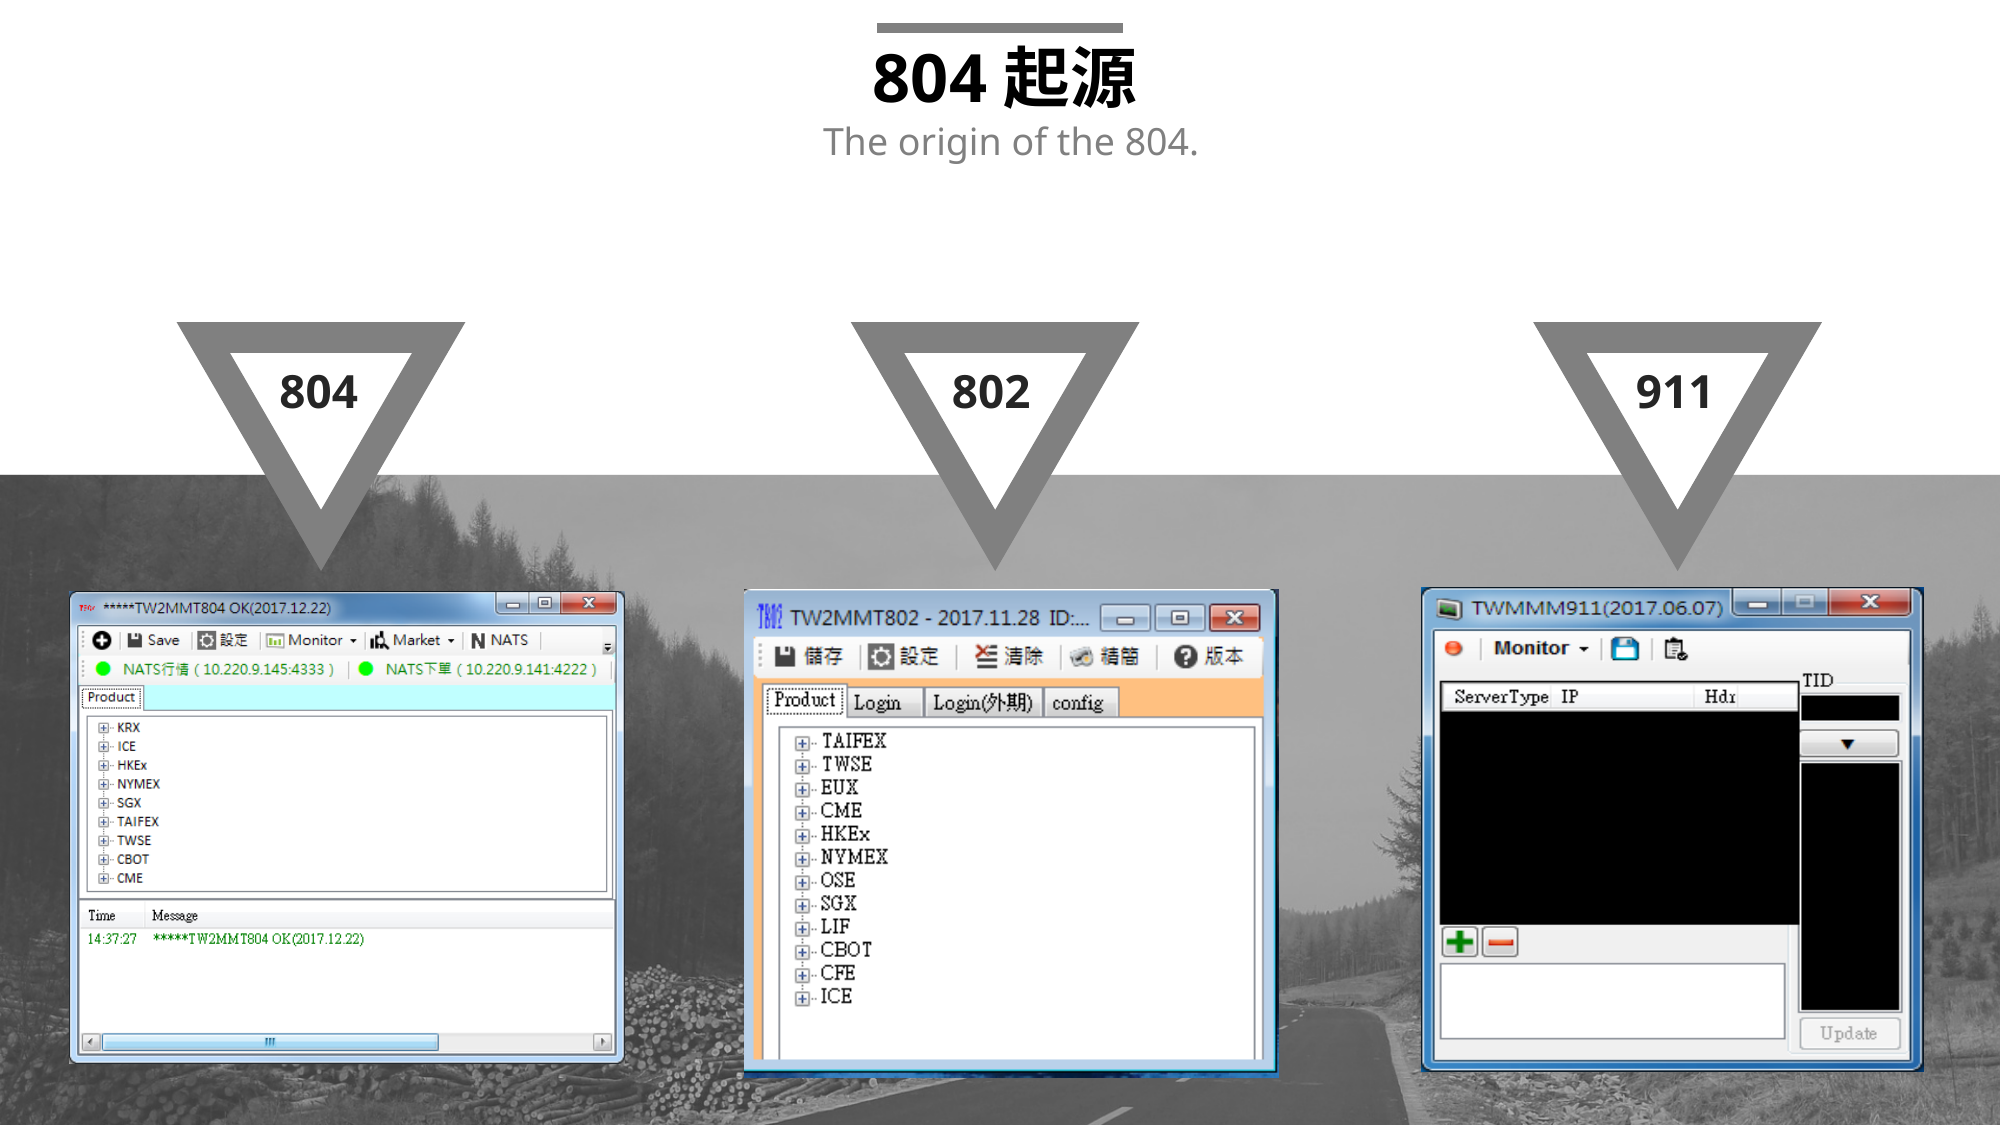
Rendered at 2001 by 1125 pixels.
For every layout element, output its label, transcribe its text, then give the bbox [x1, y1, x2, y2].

text_box 804 [264, 355, 395, 425]
text_box The origin of the 804. [808, 110, 1215, 170]
text_box [875, 336, 1115, 474]
text_box 911 [1621, 355, 1748, 425]
text_box [1558, 336, 1798, 474]
text_box 804起源 [857, 28, 1157, 110]
picture [0, 474, 2000, 1125]
text_box 802 [937, 355, 1076, 425]
text_box [201, 336, 441, 474]
